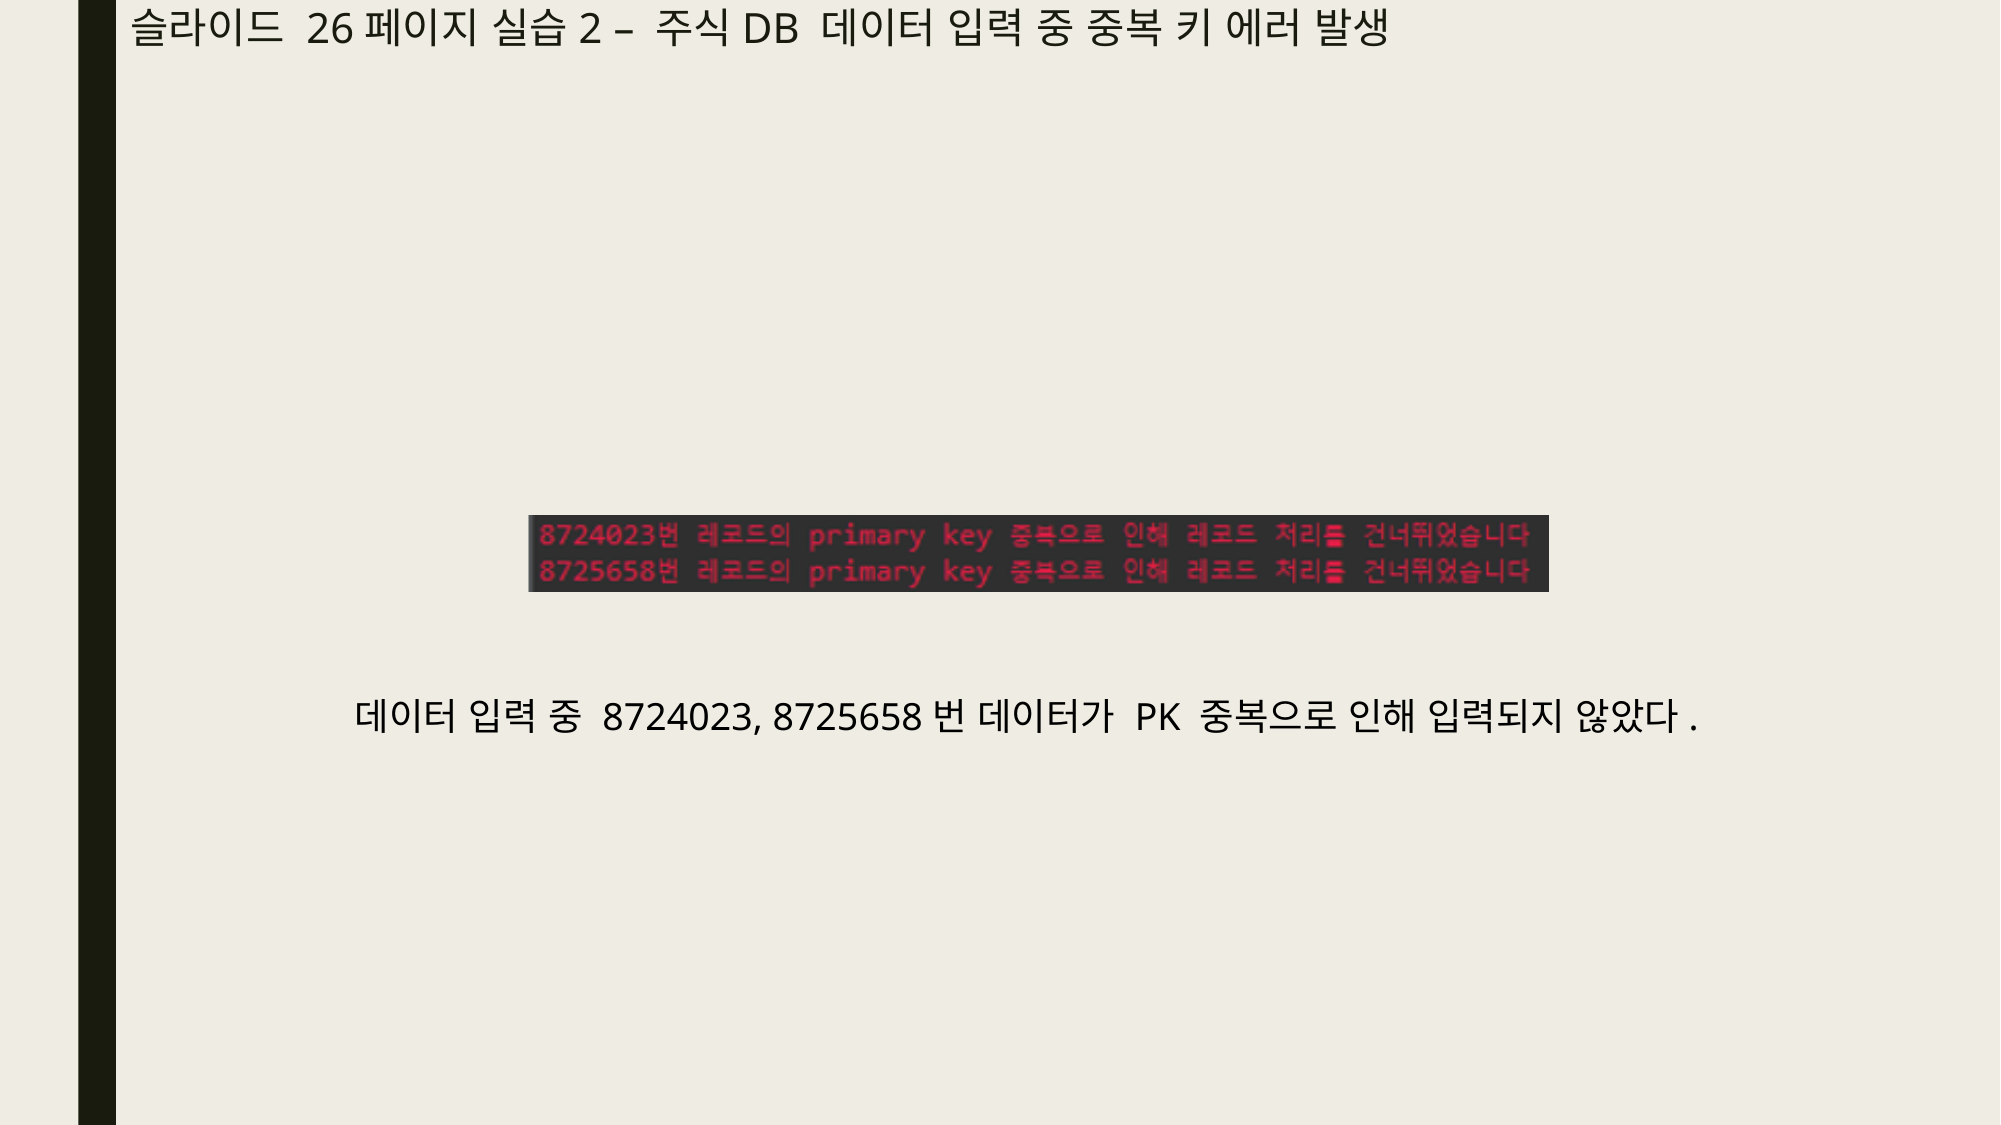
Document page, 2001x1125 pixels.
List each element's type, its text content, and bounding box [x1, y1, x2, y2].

picture [527, 515, 1549, 592]
text_box 데이터 입력 중 8724023, 8725658번 데이터가 PK 중복으로 인해 입력되지 않았다. [340, 685, 1737, 746]
title 슬라이드 26페이지 실습2 – 주식DB 데이터 입력 중 중복 키 에러 발생 [115, 0, 1691, 79]
